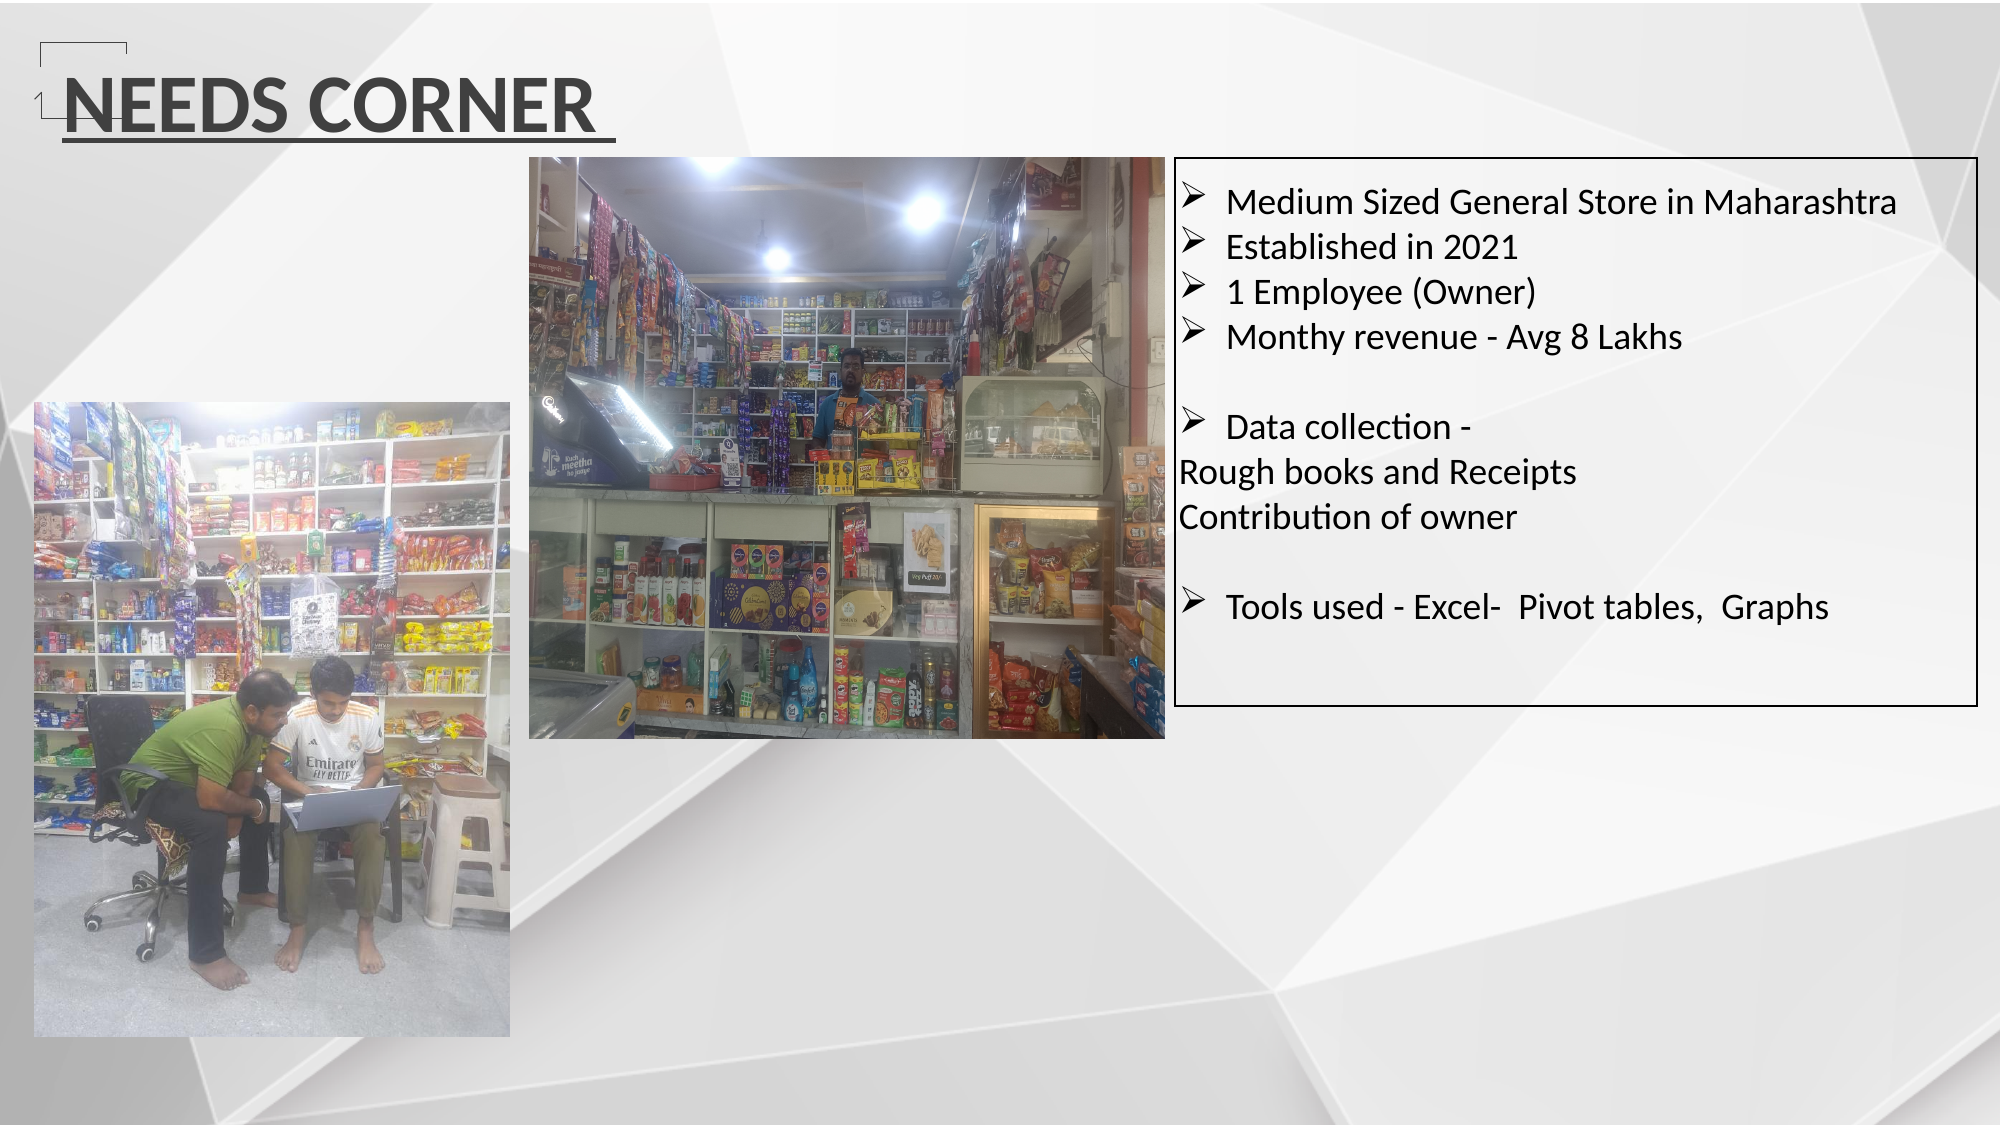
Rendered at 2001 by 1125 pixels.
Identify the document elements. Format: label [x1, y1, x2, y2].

picture [0, 3, 2000, 1125]
text_box [34, 42, 127, 119]
